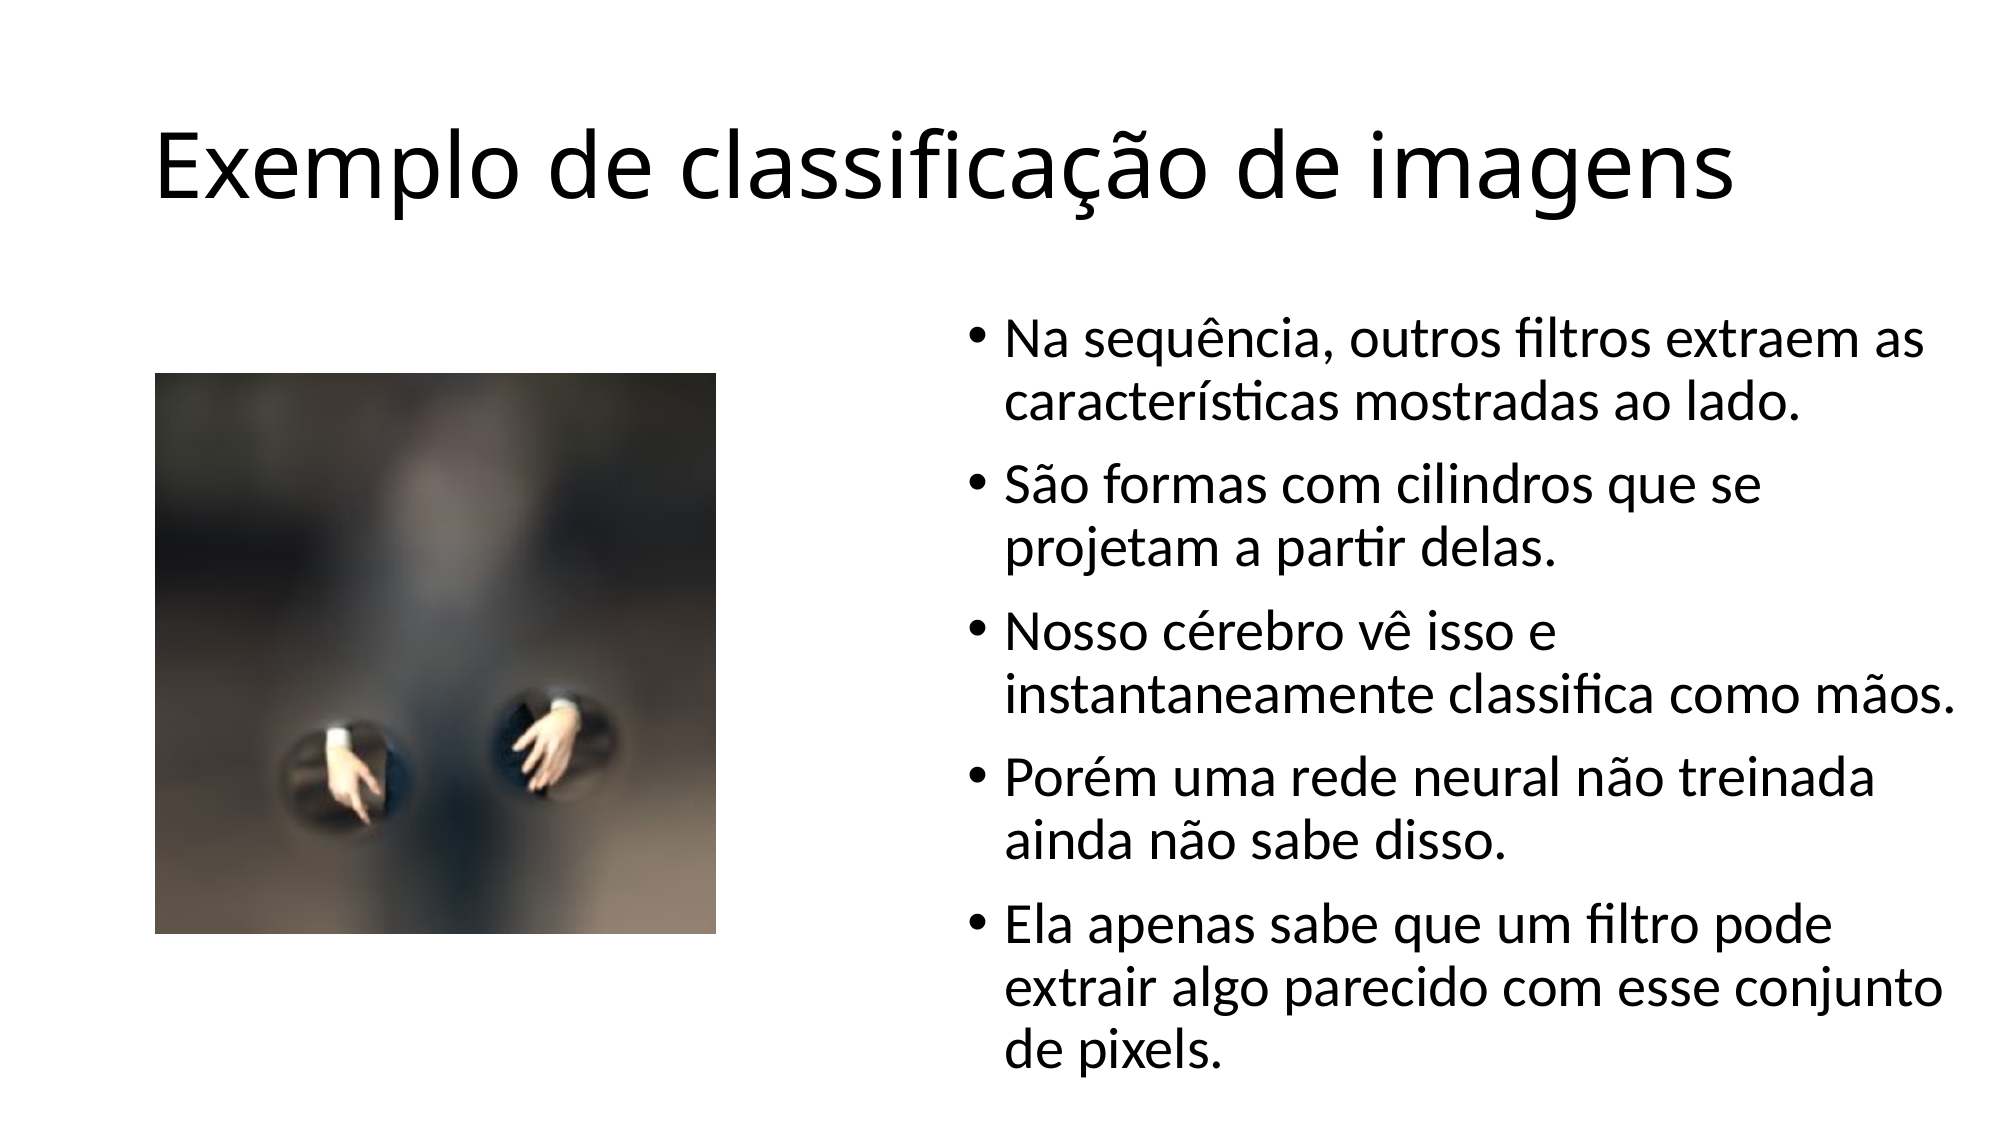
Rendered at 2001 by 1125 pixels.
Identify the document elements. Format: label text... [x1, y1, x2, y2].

picture [154, 372, 716, 934]
title Exemplo de classificação de imagens [137, 59, 1863, 278]
list Na sequência, outros filtros extraem as características mostradas ao lado. São formas com cilindros que se projetam a partir delas. Nosso cérebro vê isso e instantaneamente classifica como mãos. Porém uma rede neural não treinada ainda não sabe disso. Ela apenas sabe que um filtro pode extrair algo parecido com esse conjunto de pixels. [952, 299, 1976, 1125]
